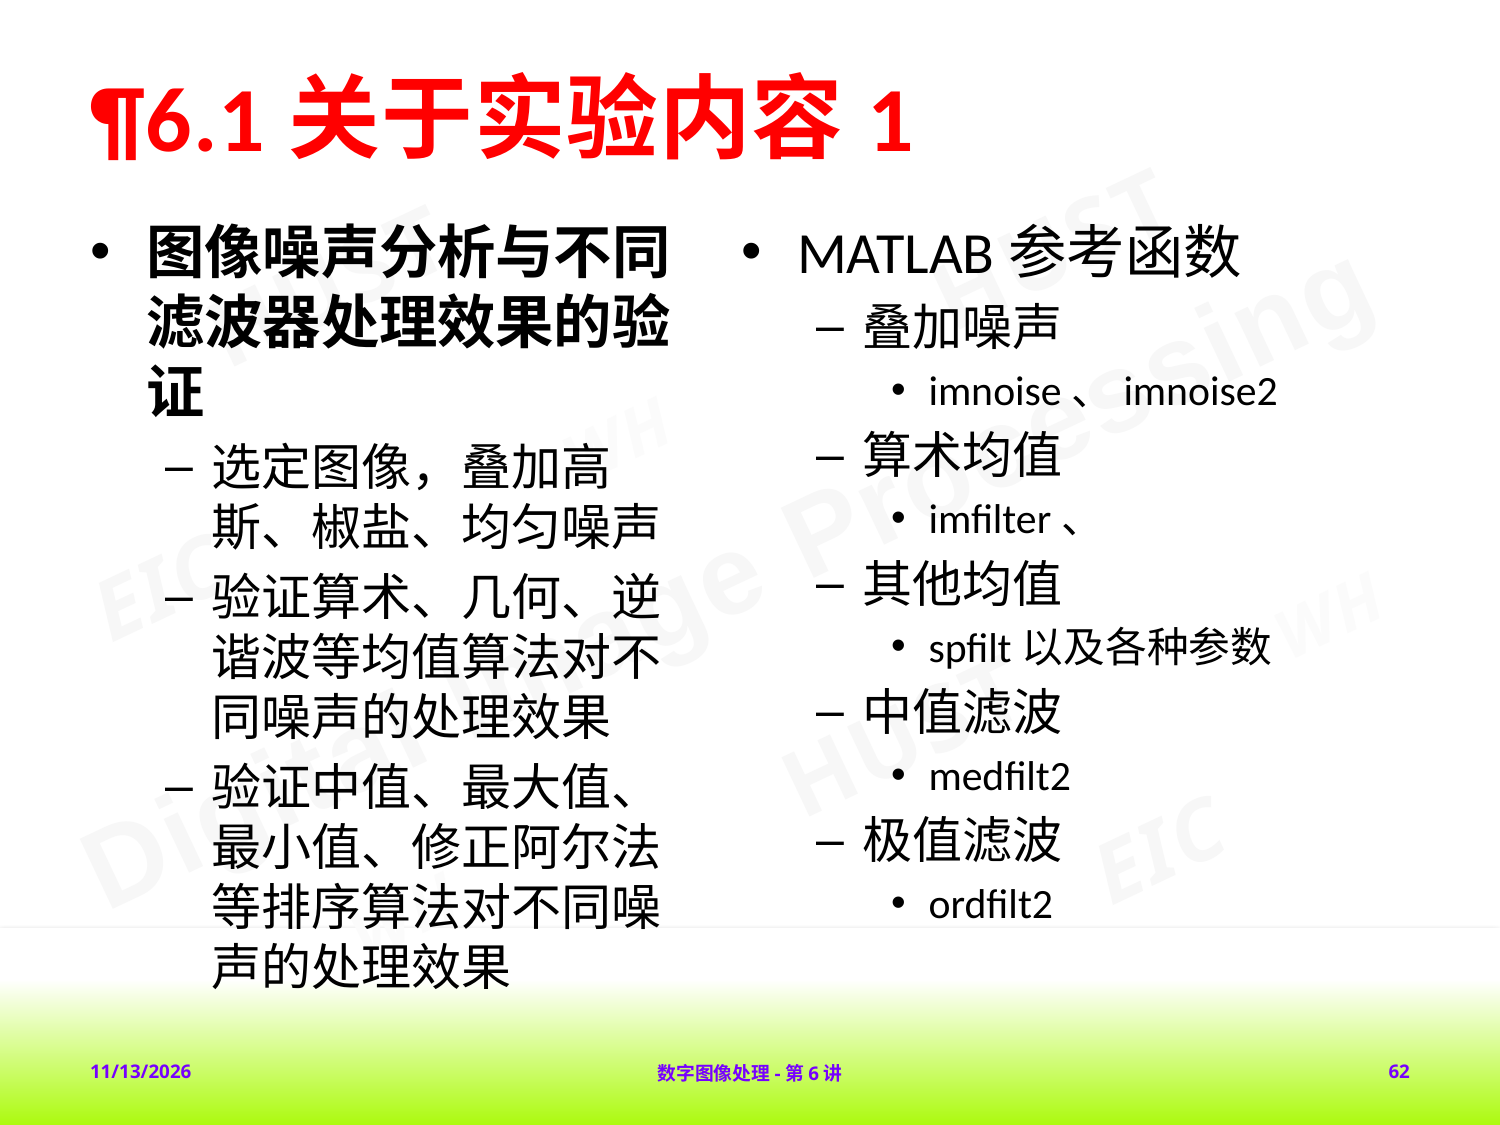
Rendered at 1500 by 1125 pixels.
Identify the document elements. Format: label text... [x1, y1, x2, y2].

slide_number 62 [1074, 1042, 1425, 1103]
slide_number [75, 1042, 425, 1103]
title ¶6.1关于实验内容1 [74, 44, 1426, 185]
text_box MATLAB参考函数 叠加噪声 imnoise、imnoise2 算术均值 imfilter、 其他均值 spfilt以及各种参数 中值滤波 medfilt2 极值滤波 ordfilt2 [726, 208, 1378, 1083]
footer 数字图像处理-第6讲 [512, 1042, 988, 1103]
list 图像噪声分析与不同滤波器处理效果的验证 选定图像，叠加高斯、椒盐、均匀噪声 验证算术、几何、逆谐波等均值算法对不同噪声的处理效果 验证中值、最大值、最小值、修正阿尔法等排序算法对不同噪声的处理效果 [74, 207, 727, 1083]
